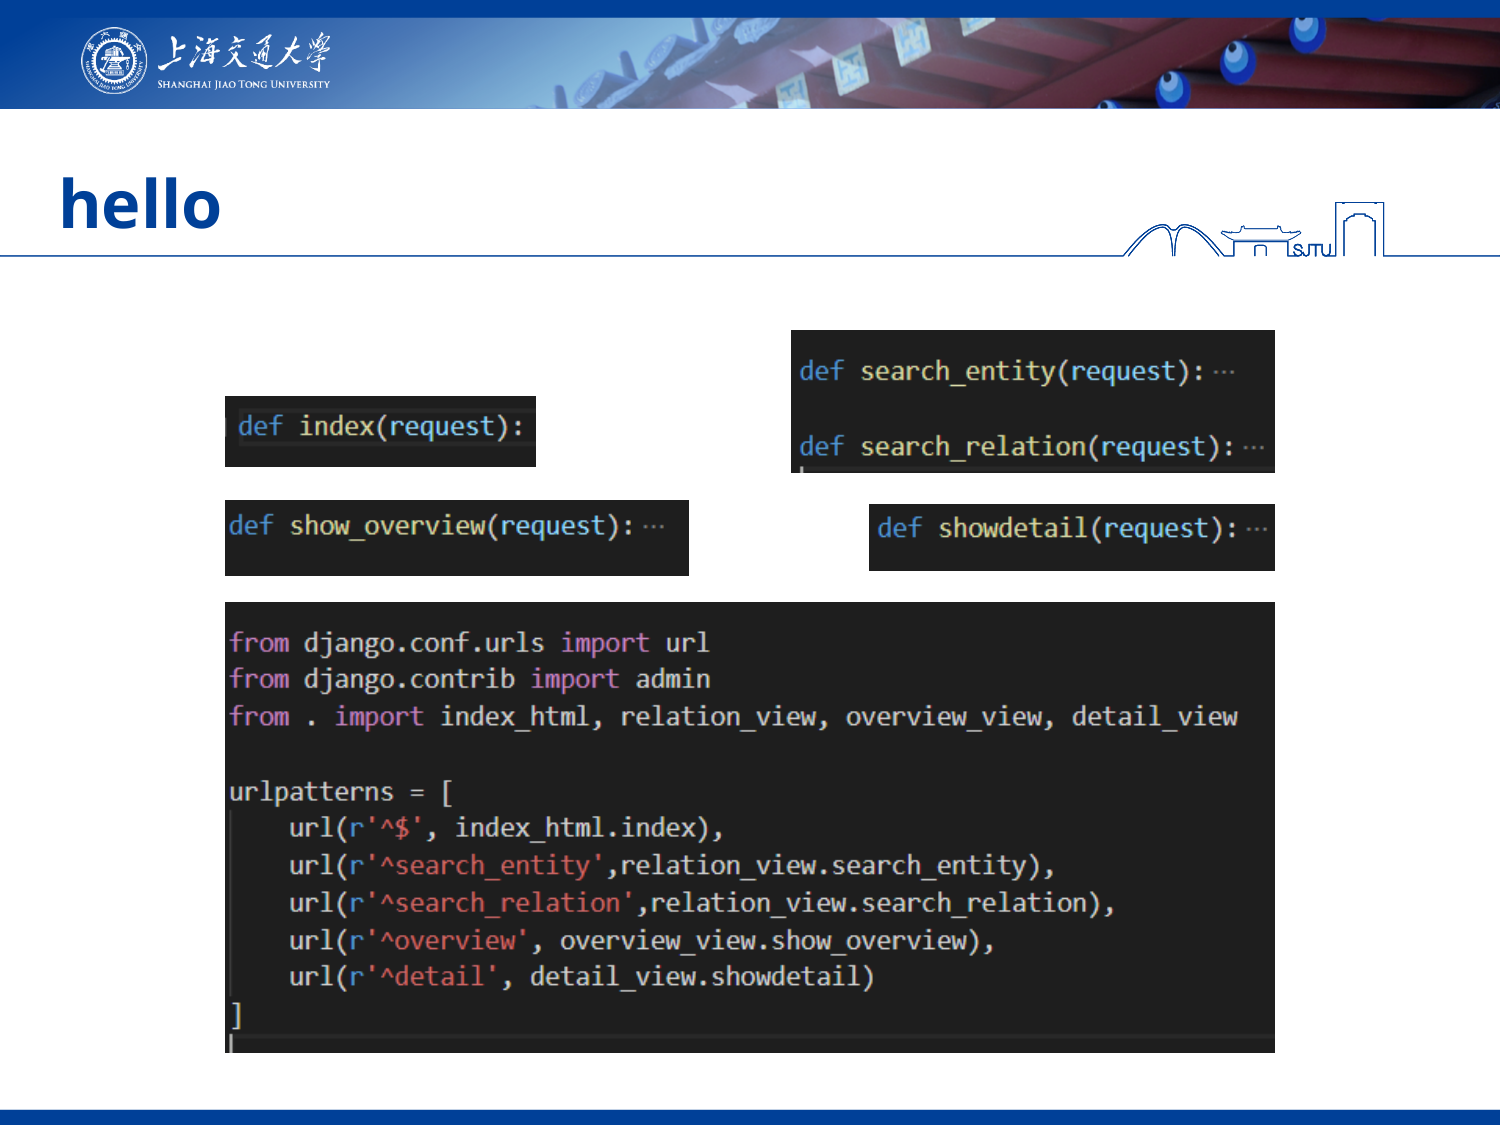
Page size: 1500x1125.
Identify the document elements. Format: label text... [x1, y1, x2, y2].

title hello [43, 160, 1447, 255]
picture [225, 602, 1275, 1053]
picture [0, 18, 1500, 109]
picture [225, 396, 536, 467]
picture [869, 504, 1275, 571]
picture [225, 500, 689, 576]
picture [791, 330, 1275, 473]
